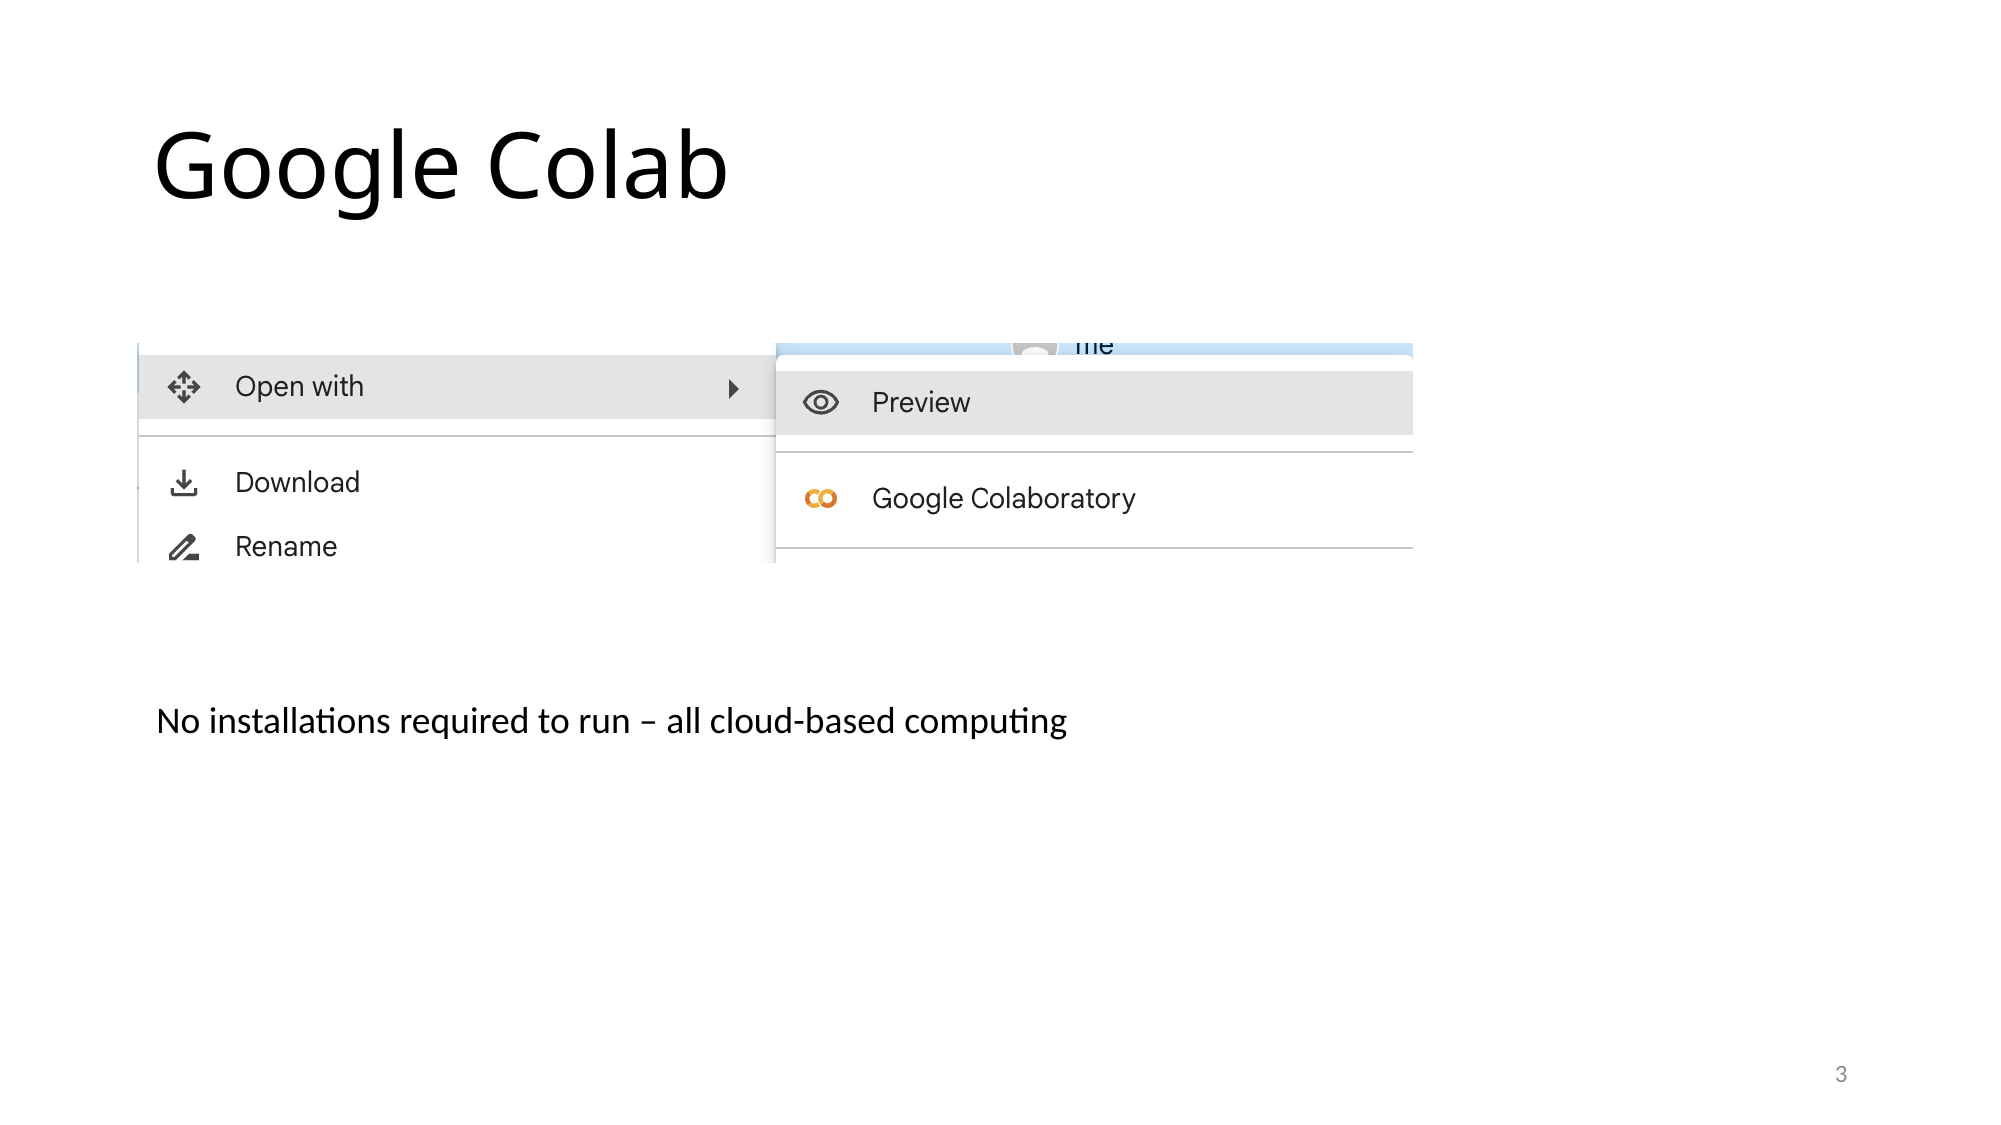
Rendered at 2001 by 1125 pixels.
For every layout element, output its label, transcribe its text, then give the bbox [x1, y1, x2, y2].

text_box No installations required to run – all cloud-based computing [141, 688, 1084, 749]
picture [137, 343, 1413, 563]
slide_number 3 [1412, 1042, 1863, 1103]
title Google Colab [137, 59, 1863, 278]
